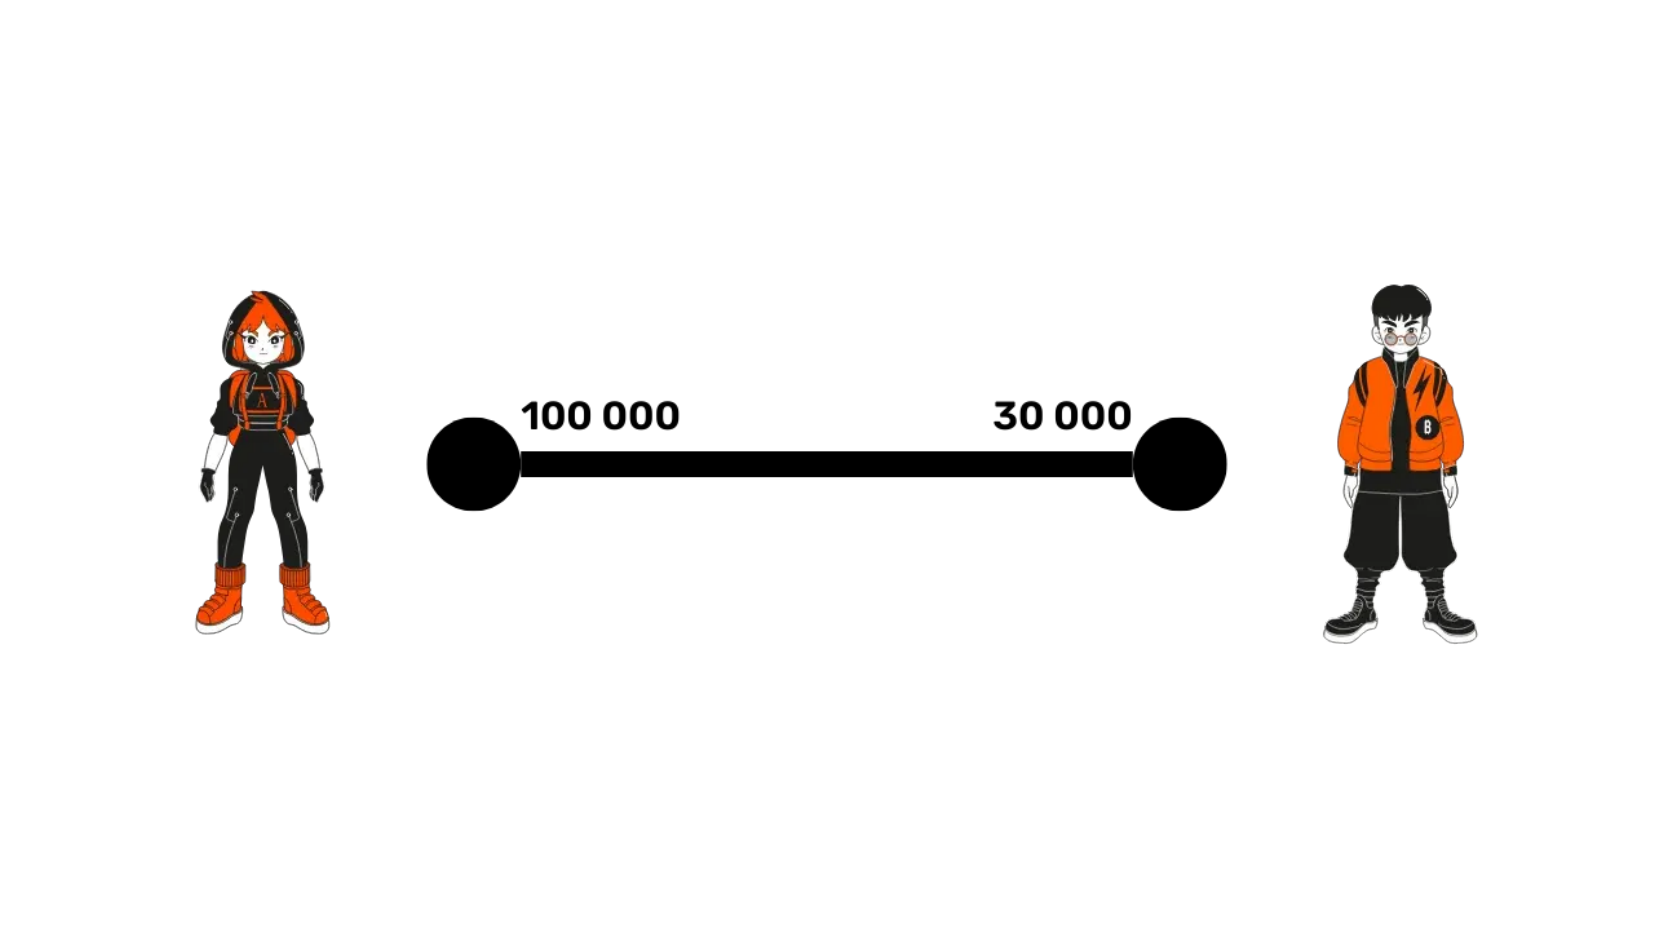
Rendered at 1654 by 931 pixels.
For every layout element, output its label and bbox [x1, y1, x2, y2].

picture [0, 246, 1654, 684]
